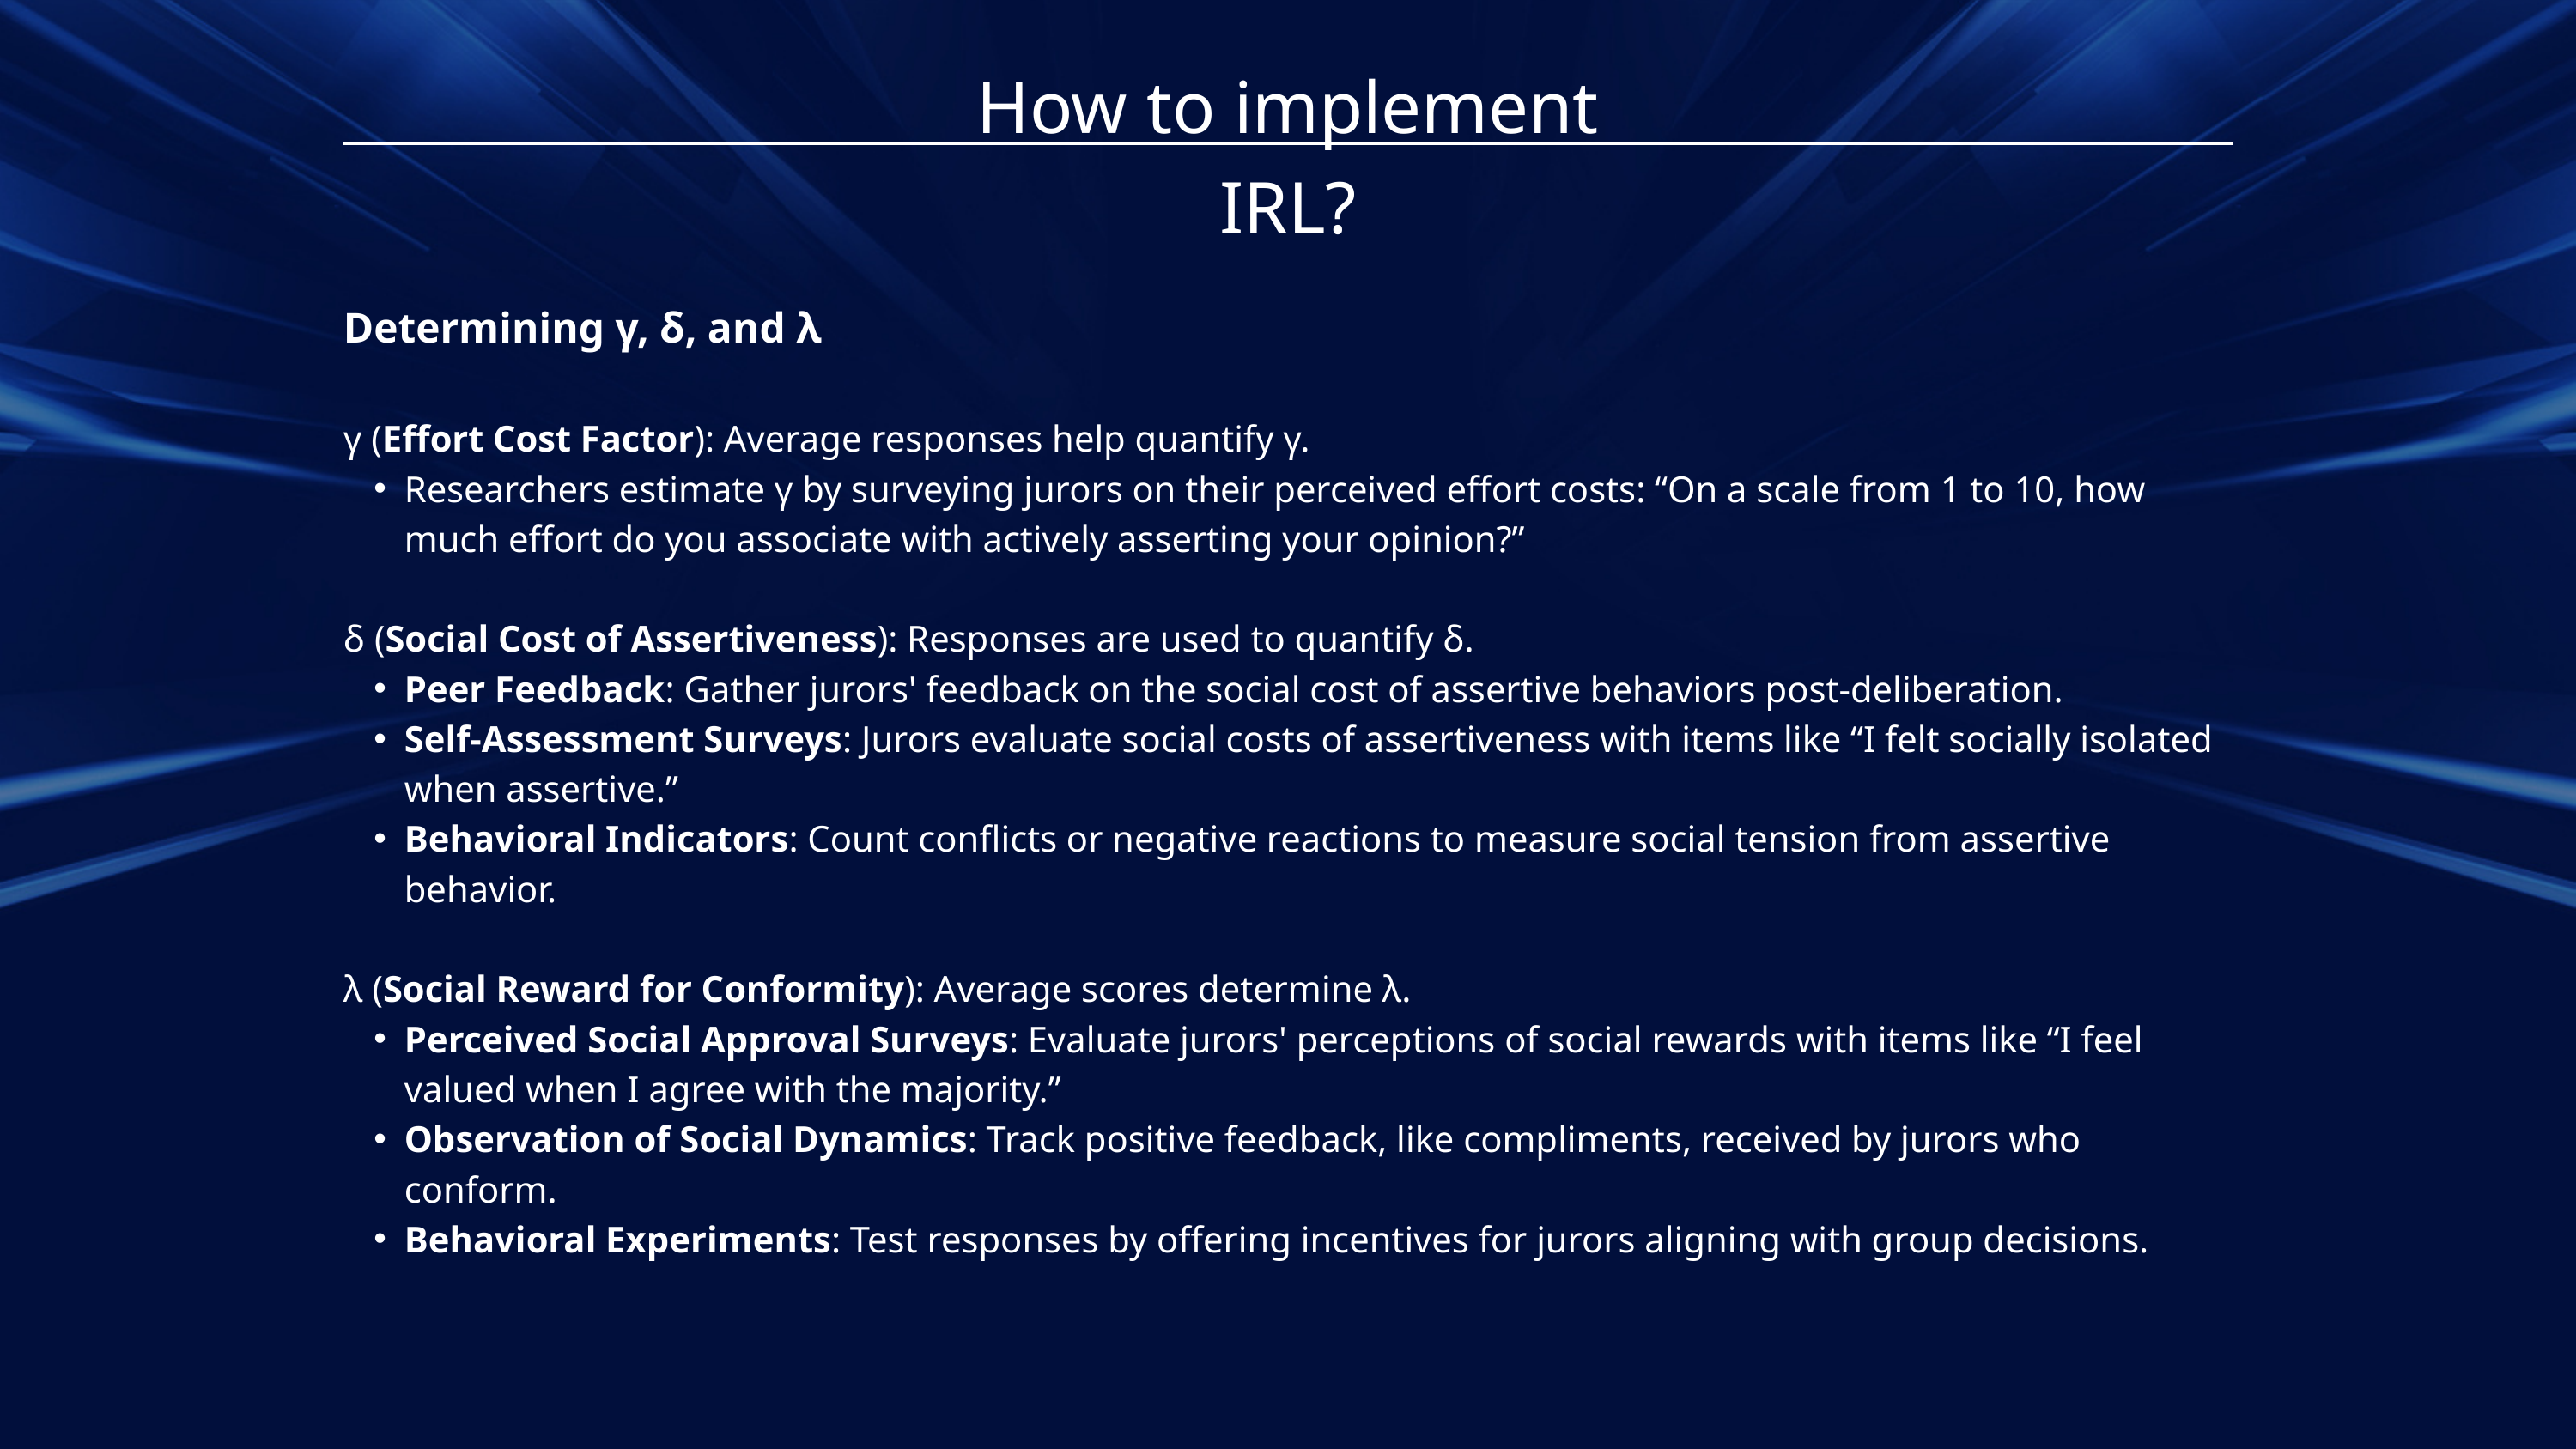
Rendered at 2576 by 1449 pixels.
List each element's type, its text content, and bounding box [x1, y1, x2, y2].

text_box [0, 0, 2576, 1449]
text_box Determining γ, δ, and λ [343, 294, 1541, 352]
text_box γ (Effort Cost Factor): Average responses help quantify γ. Researchers estimate γ by surveying jurors on their perceived effort costs: “On a scale from 1 to 10, how much effort do you associate with actively asserting your opinion?” δ (Social Cost of Assertiveness): Responses are used to quantify δ. Peer Feedback: Gather jurors' feedback on the social cost of assertive behaviors post-deliberation. Self-Assessment Surveys: Jurors evaluate social costs of assertiveness with items like “I felt socially isolated when assertive.” Behavioral Indicators: Count conflicts or negative reactions to measure social tension from assertive behavior. λ (Social Reward for Conformity): Average scores determine λ. Perceived Social Approval Surveys: Evaluate jurors' perceptions of social rewards with items like “I feel valued when I agree with the majority.” Observation of Social Dynamics: Track positive feedback, like compliments, received by jurors who conform. Behavioral Experiments: Test responses by offering incentives for jurors aligning with group decisions. [343, 409, 2233, 1260]
text_box How to implement IRL? [958, 144, 1618, 248]
text_box How to implement IRL? [958, 47, 1618, 143]
